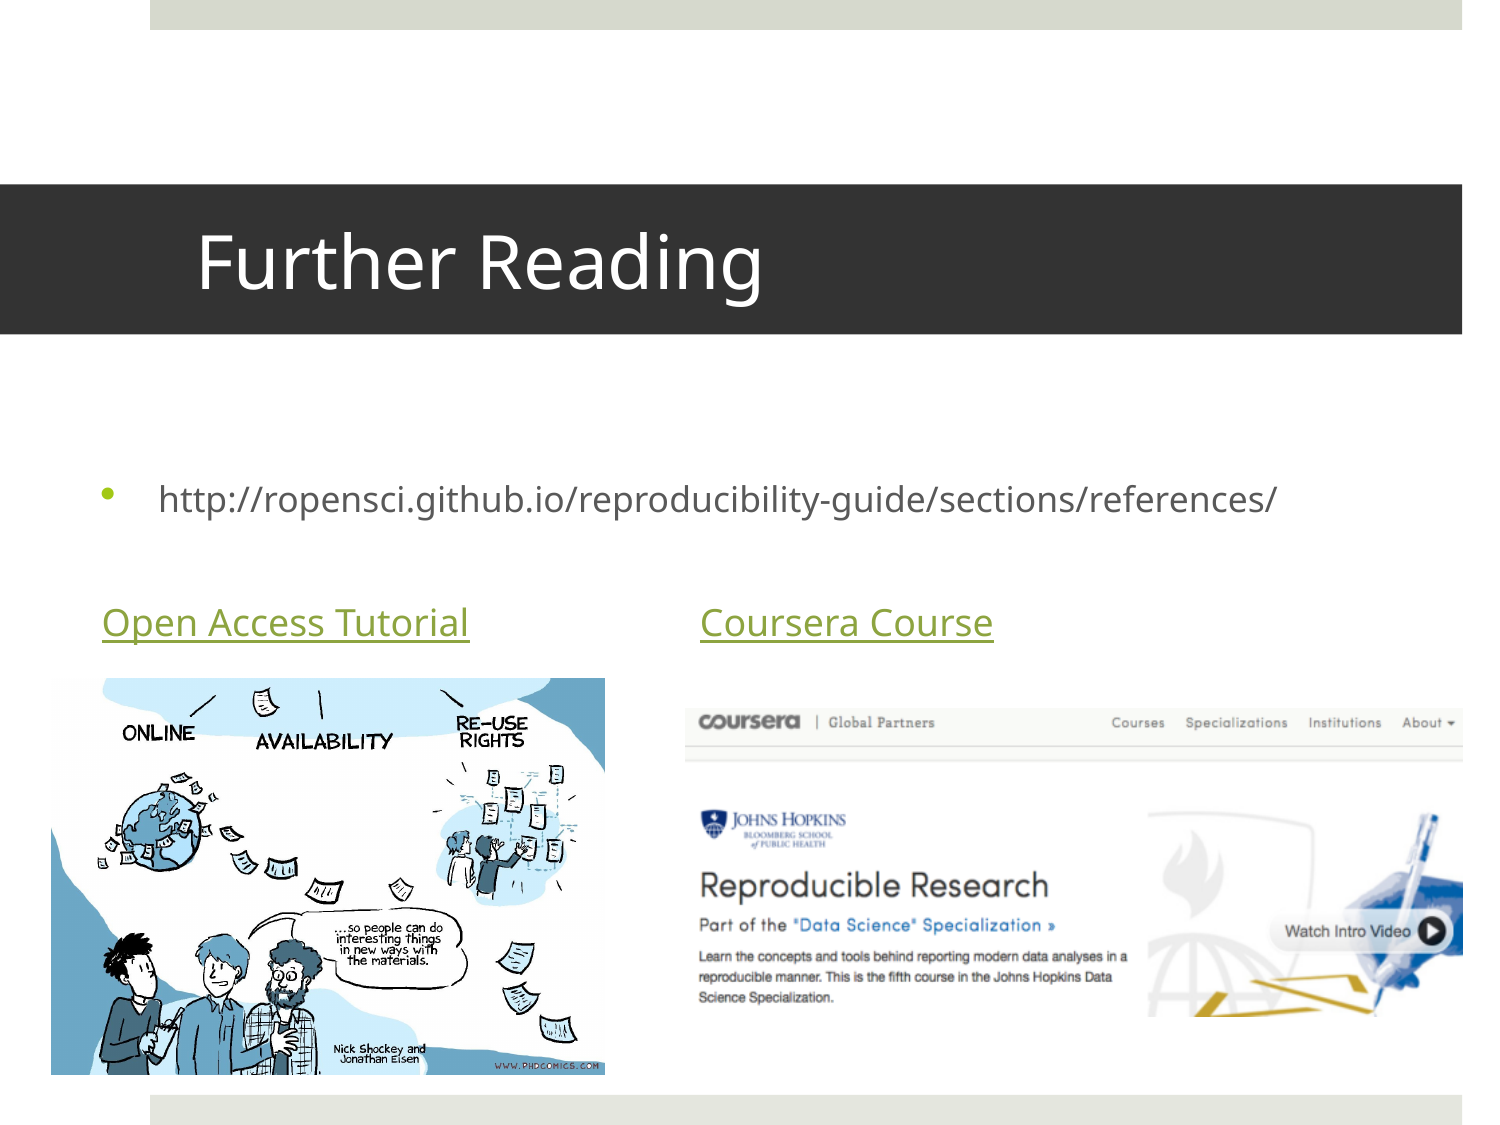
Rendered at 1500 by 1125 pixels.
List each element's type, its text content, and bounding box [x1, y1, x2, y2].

title Further Reading [0, 184, 1463, 335]
text_box Open Access Tutorial [86, 592, 605, 658]
picture [684, 708, 1463, 1017]
picture [50, 678, 605, 1075]
list http://ropensci.github.io/reproducibility-guide/sections/references/ [86, 469, 1376, 556]
text_box Coursera Course [685, 592, 1203, 658]
